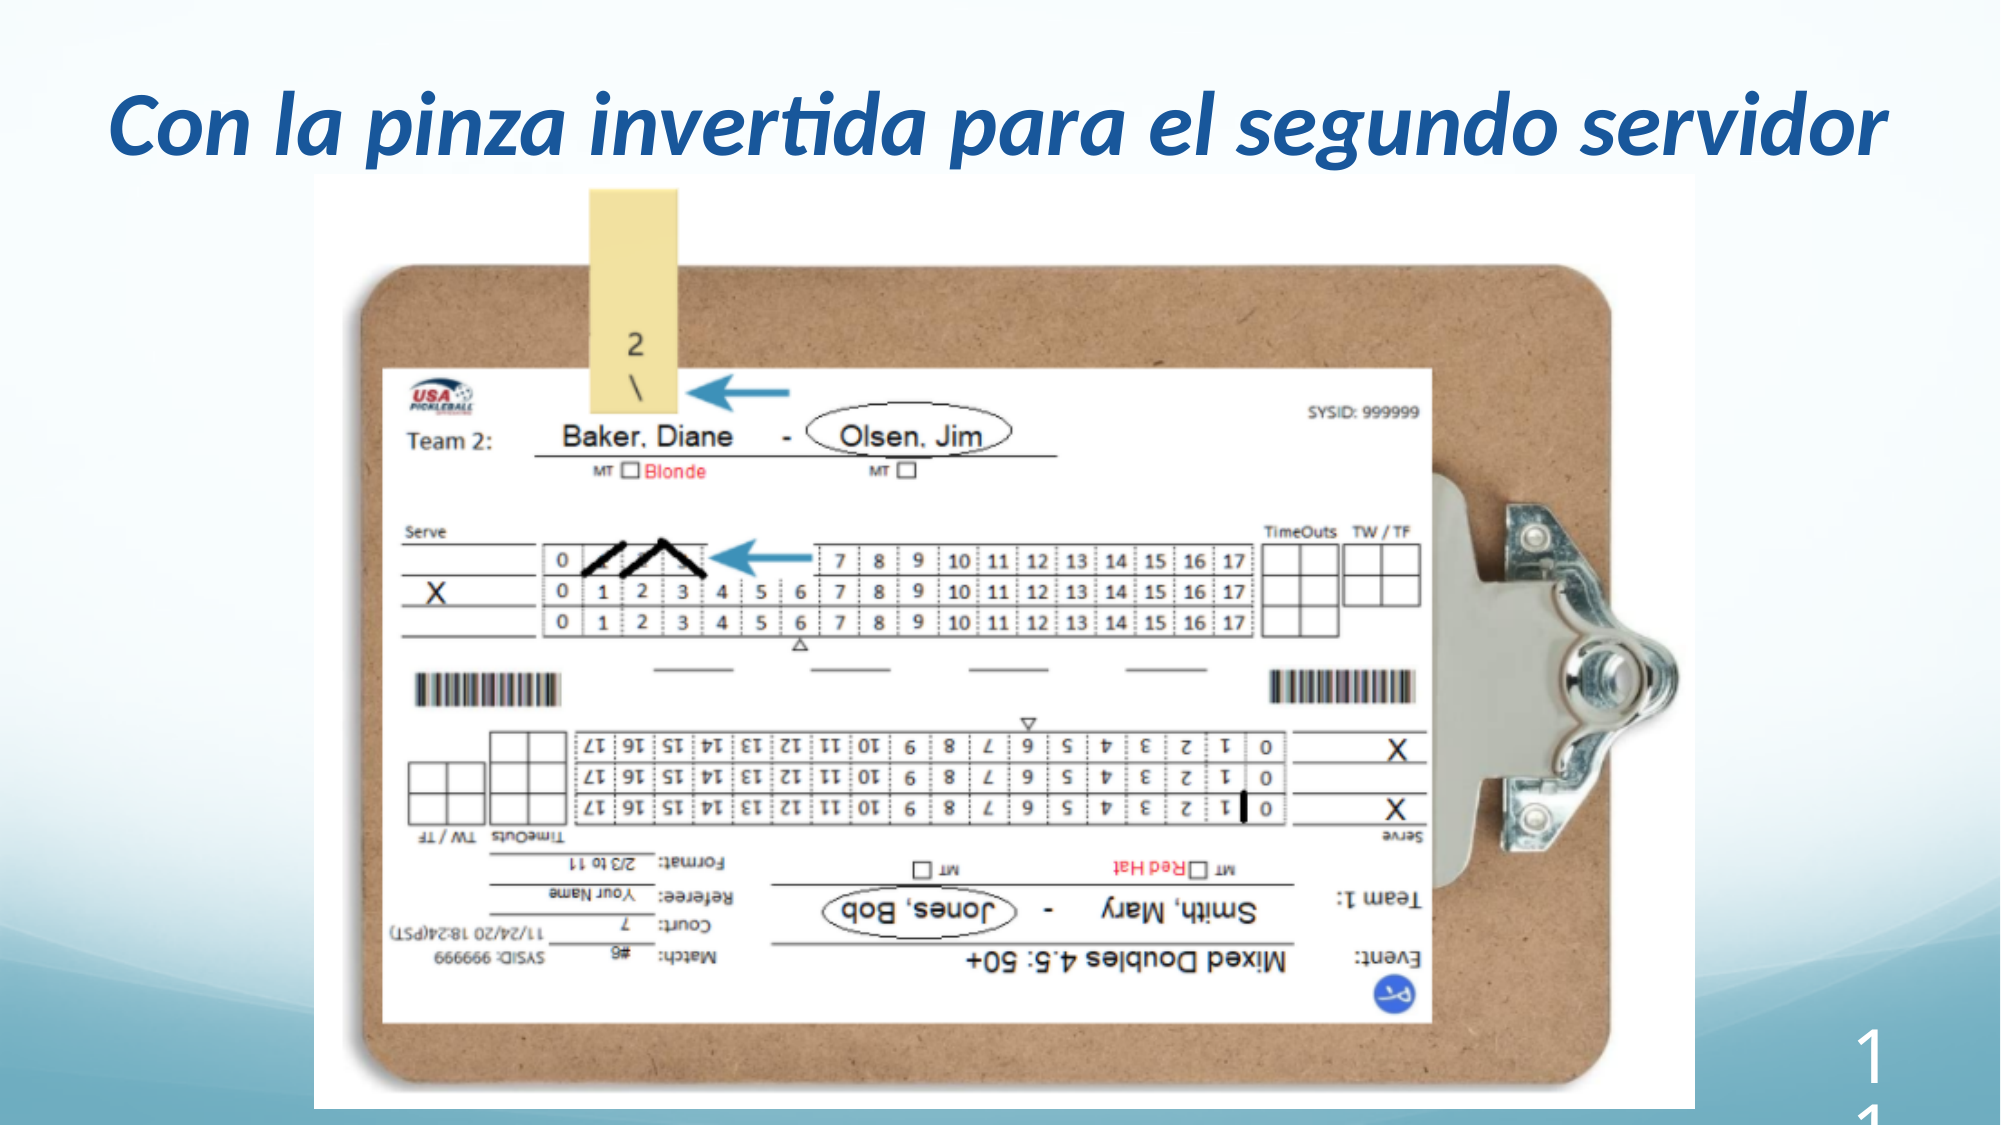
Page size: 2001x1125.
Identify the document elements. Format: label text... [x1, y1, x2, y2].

slide_number 11 [1843, 725, 1945, 1125]
picture [0, 0, 2001, 1125]
text_box Con la pinza invertida para el segundo servidor [64, 56, 1936, 182]
